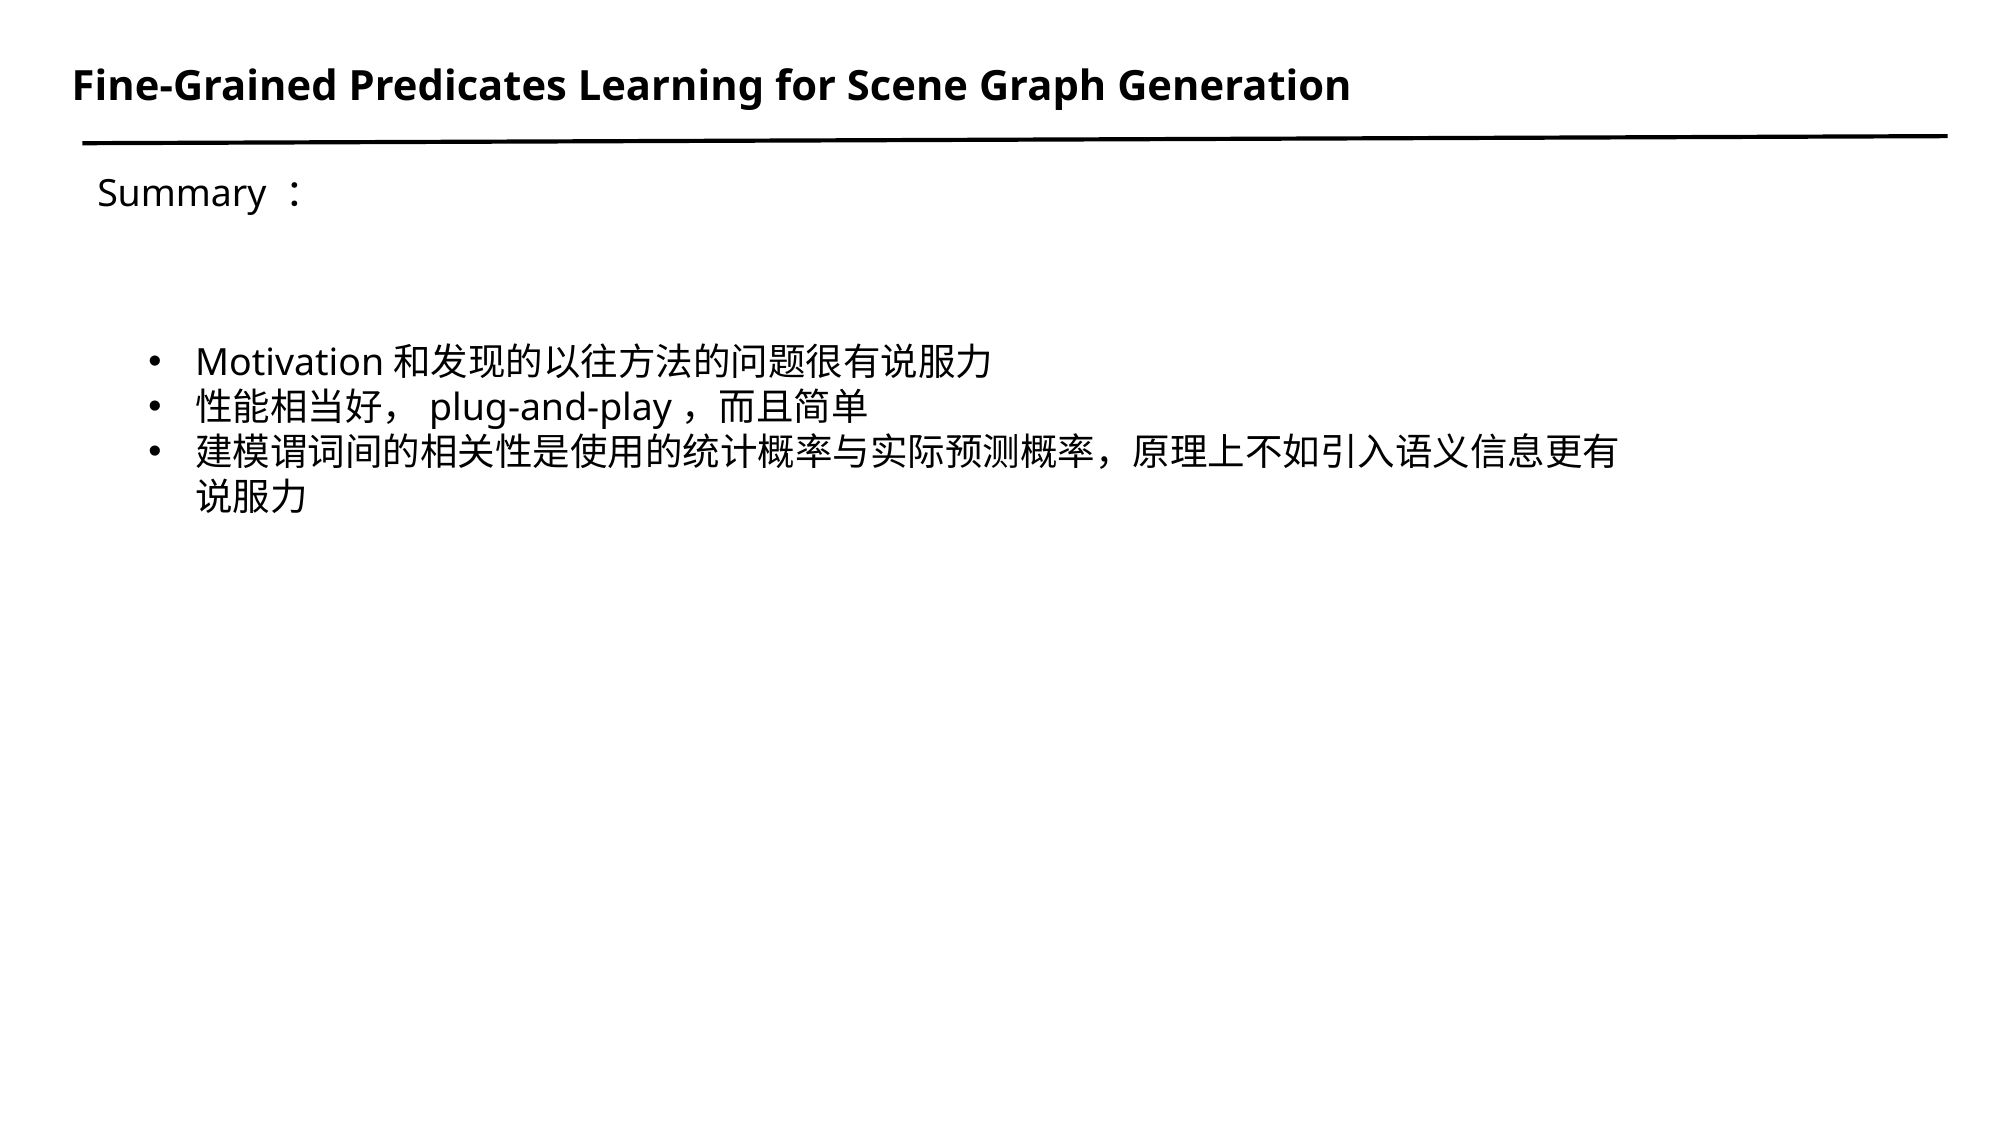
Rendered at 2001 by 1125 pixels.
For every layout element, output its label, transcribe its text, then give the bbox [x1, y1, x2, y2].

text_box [82, 136, 1948, 144]
text_box Motivation和发现的以往方法的问题很有说服力 性能相当好，plug-and-play，而且简单 建模谓词间的相关性是使用的统计概率与实际预测概率，原理上不如引入语义信息更有说服力 [133, 330, 1666, 526]
text_box Fine-Grained Predicates Learning for Scene Graph Generation [56, 51, 2000, 117]
text_box Summary ： [82, 161, 850, 222]
